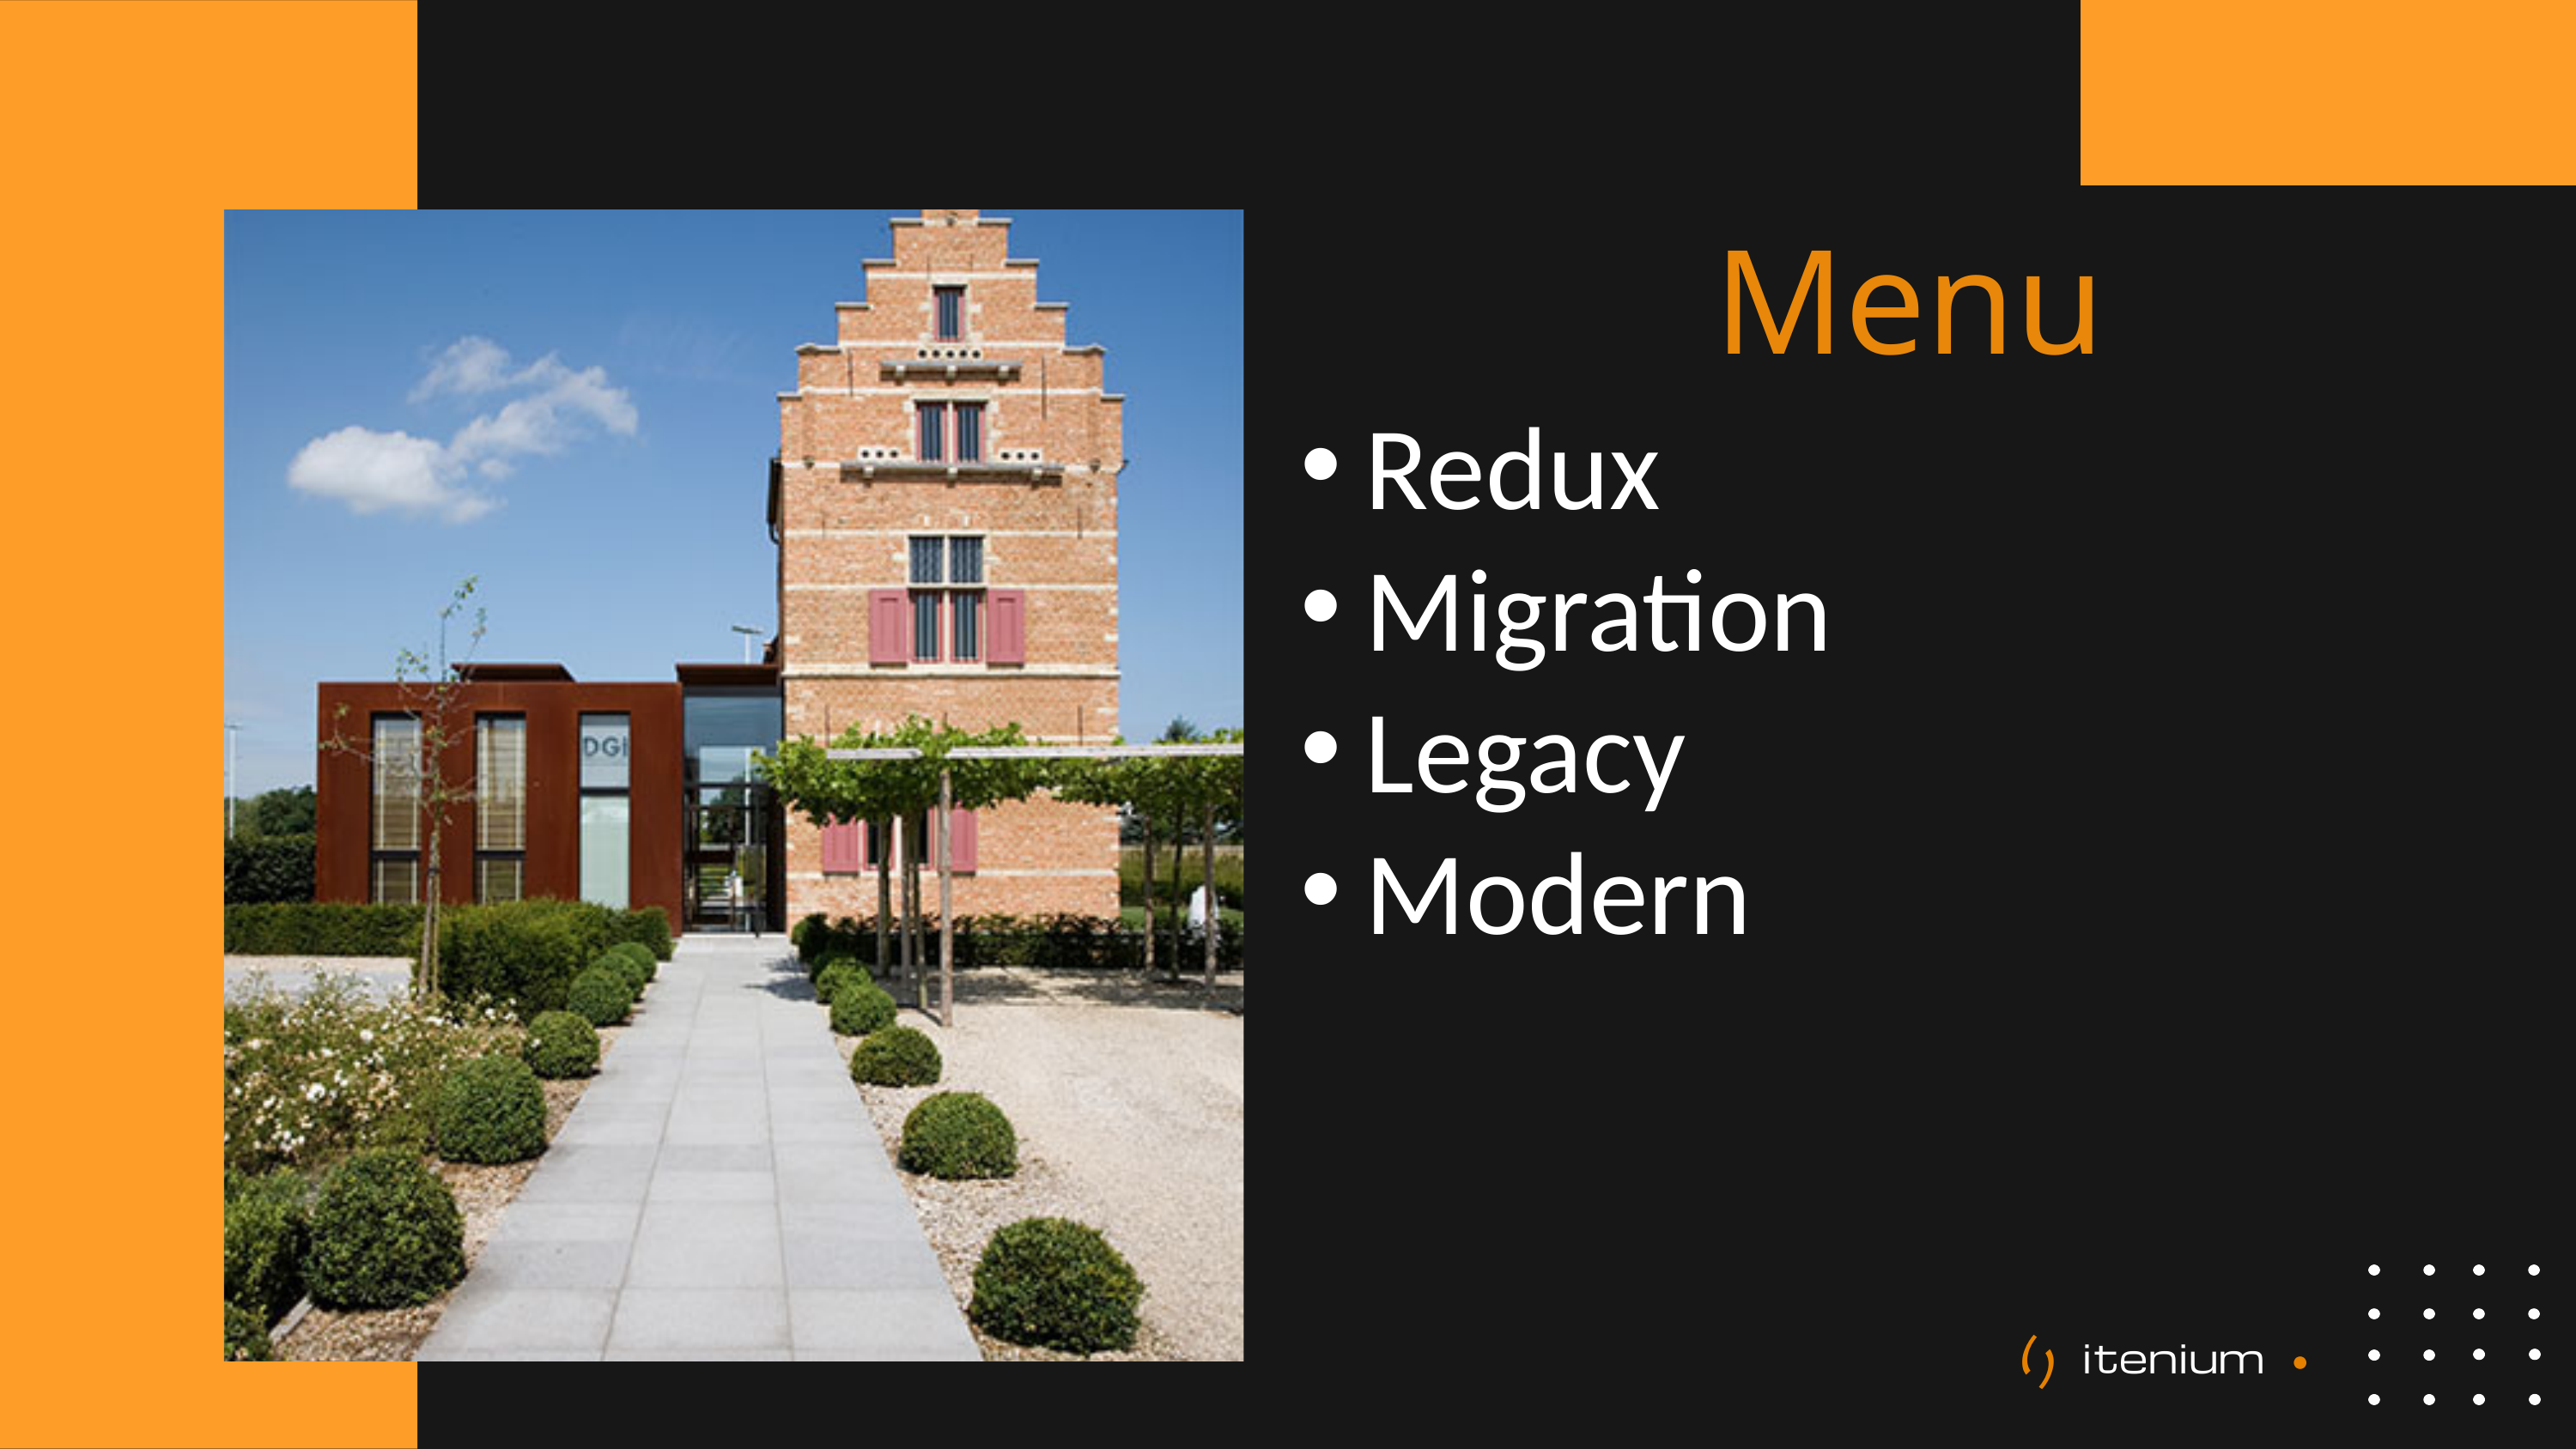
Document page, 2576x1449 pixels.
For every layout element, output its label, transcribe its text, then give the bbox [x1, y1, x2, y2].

text_box Redux Migration Legacy Modern [1288, 385, 2574, 965]
text_box Menu [1244, 209, 2576, 383]
picture [0, 0, 1244, 1449]
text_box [2368, 1264, 2542, 1405]
picture [2003, 1317, 2328, 1405]
picture [2080, 0, 2576, 185]
